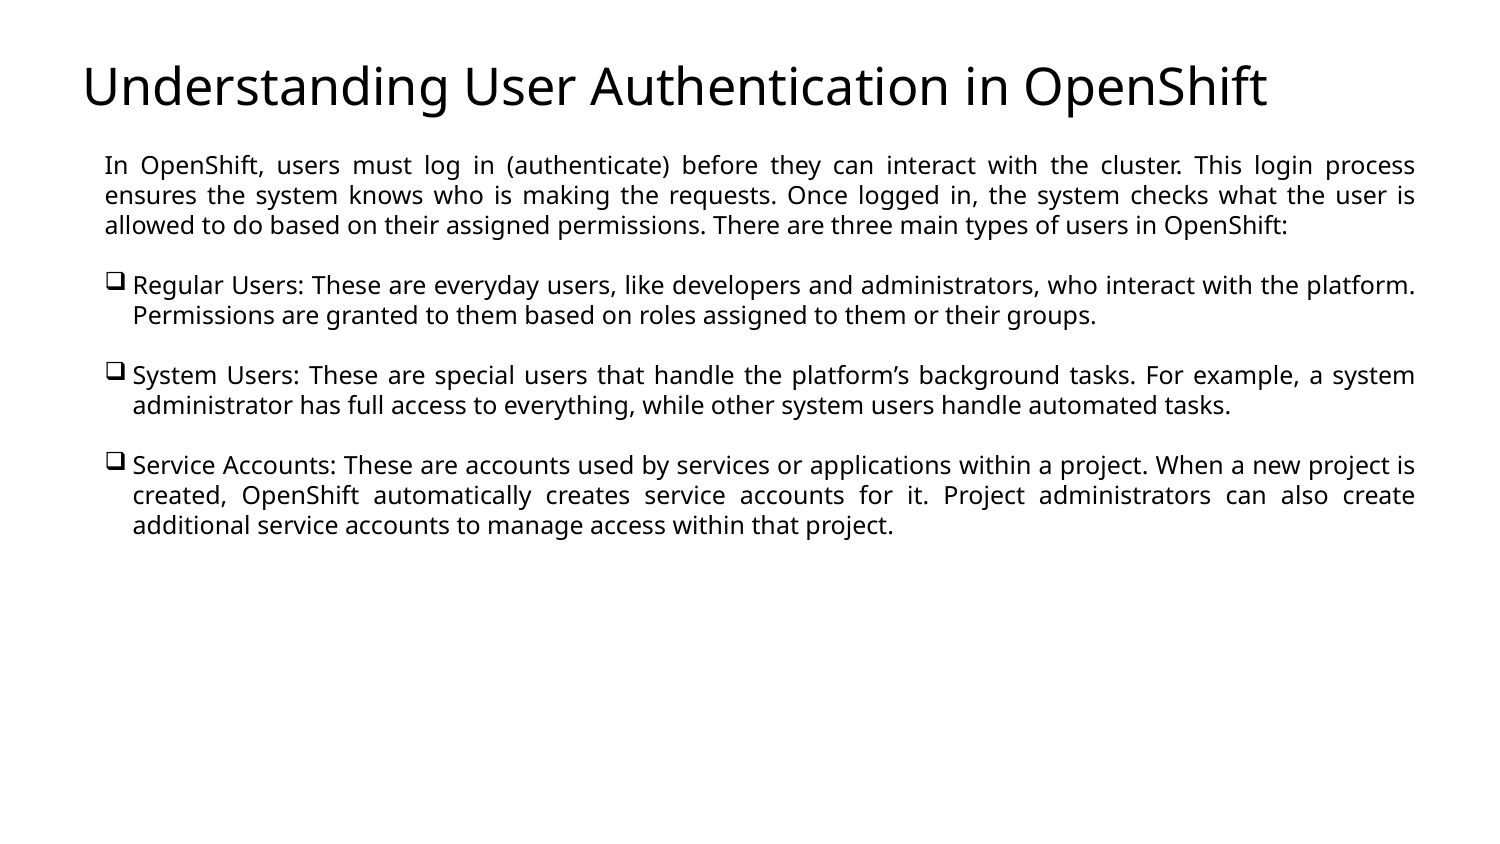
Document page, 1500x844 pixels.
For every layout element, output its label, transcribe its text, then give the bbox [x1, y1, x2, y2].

text_box In OpenShift, users must log in (authenticate) before they can interact with the cluster. This login process ensures the system knows who is making the requests. Once logged in, the system checks what the user is allowed to do based on their assigned permissions. There are three main types of users in OpenShift: Regular Users: These are everyday users, like developers and administrators, who interact with the platform. Permissions are granted to them based on roles assigned to them or their groups. System Users: These are special users that handle the platform’s background tasks. For example, a system administrator has full access to everything, while other system users handle automated tasks. Service Accounts: These are accounts used by services or applications within a project. When a new project is created, OpenShift automatically creates service accounts for it. Project administrators can also create additional service accounts to manage access within that project. [89, 142, 1433, 547]
title Understanding User Authentication in OpenShift [67, 38, 1433, 133]
